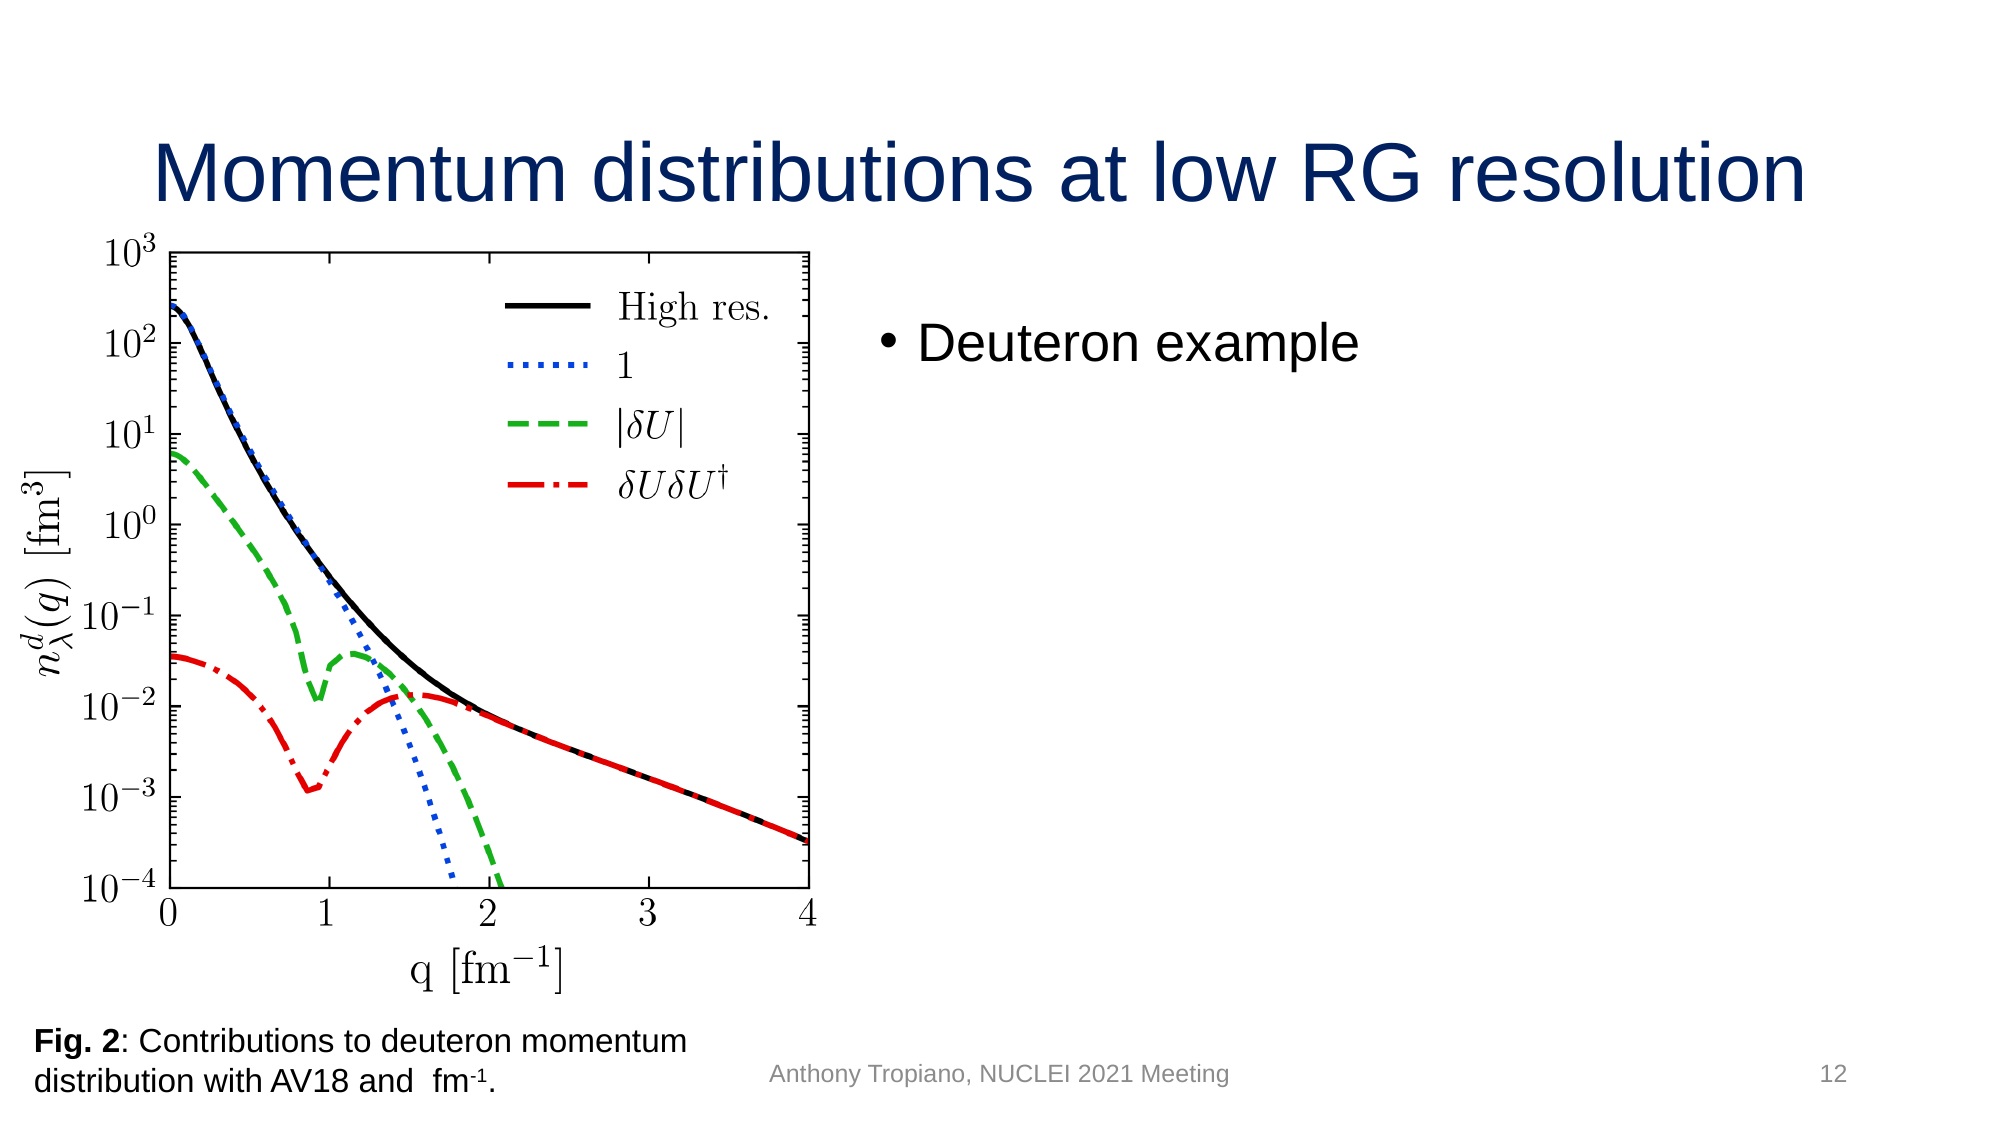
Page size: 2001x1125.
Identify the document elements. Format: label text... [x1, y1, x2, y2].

title Momentum distributions at low RG resolution [137, 59, 1863, 278]
footer Anthony Tropiano, NUCLEI 2021 Meeting [662, 1042, 1338, 1103]
picture [0, 218, 851, 1014]
slide_number 12 [1412, 1042, 1863, 1103]
